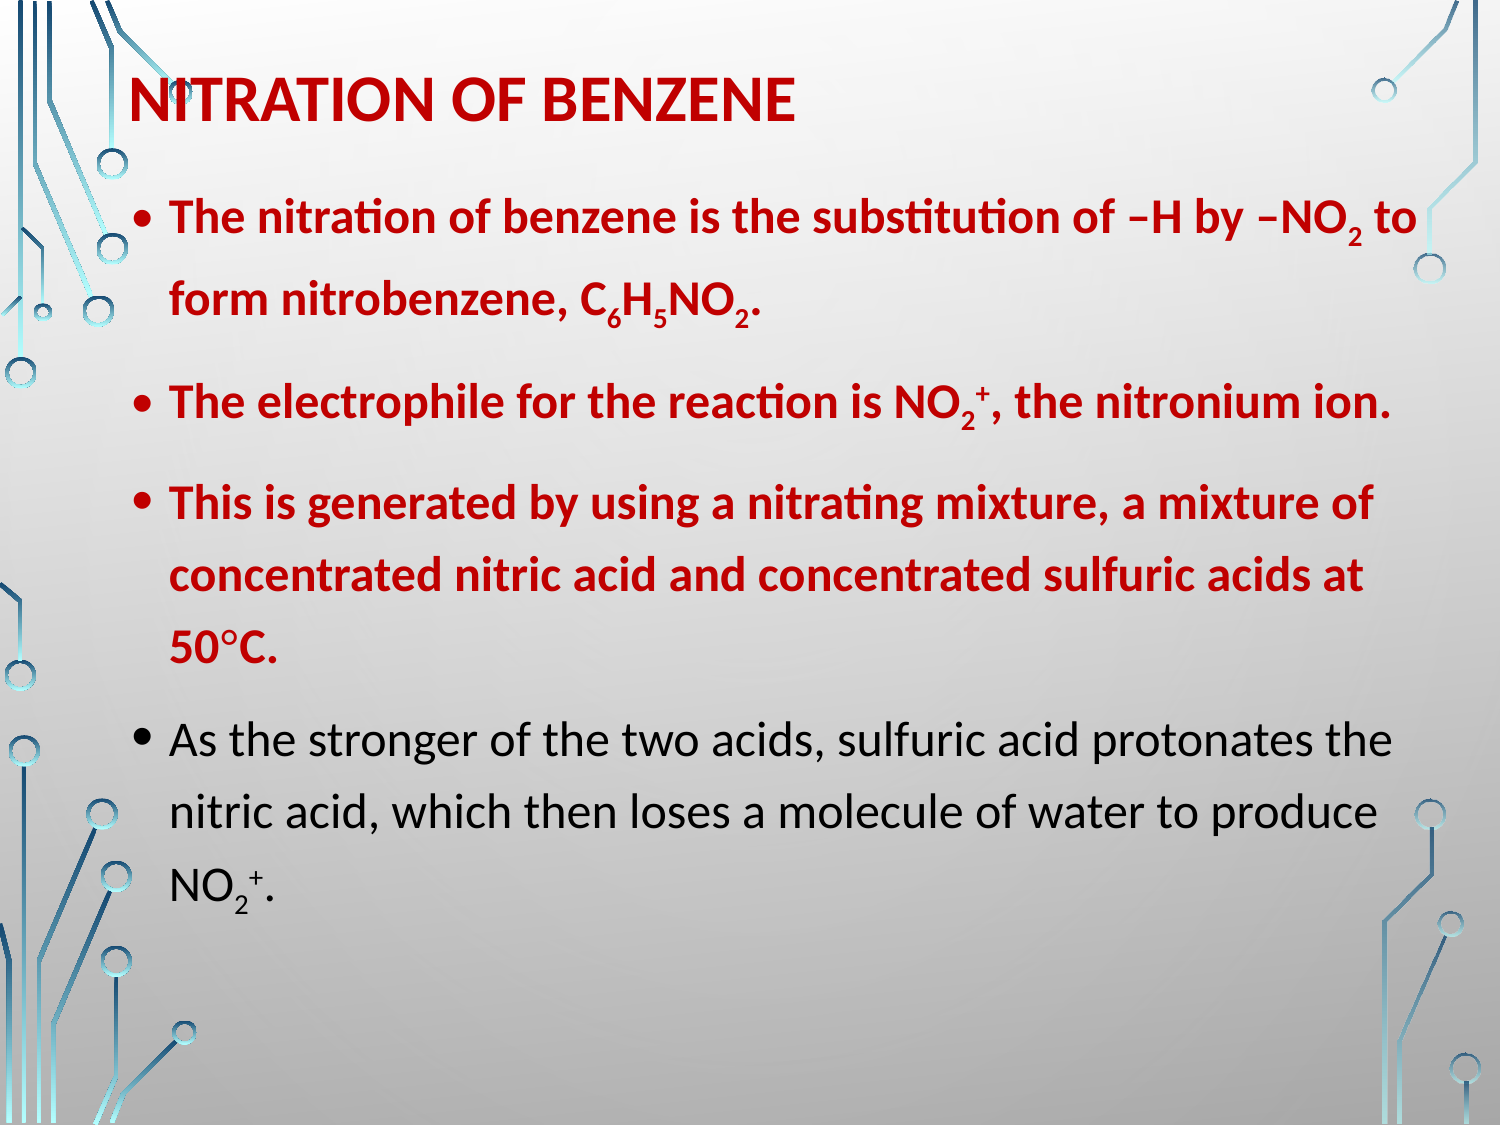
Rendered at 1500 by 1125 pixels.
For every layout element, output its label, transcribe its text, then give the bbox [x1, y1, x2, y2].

list The nitration of benzene is the substitution of –H by –NO2 to form nitrobenzene, C6H5NO2. The electrophile for the reaction is NO2+, the nitronium ion. This is generated by using a nitrating mixture, a mixture of concentrated nitric acid and concentrated sulfuric acids at 50°C. As the stronger of the two acids, sulfuric acid protonates the nitric acid, which then loses a molecule of water to produce NO2+. [116, 162, 1450, 1088]
title Nitration of benzene [113, 37, 1450, 163]
